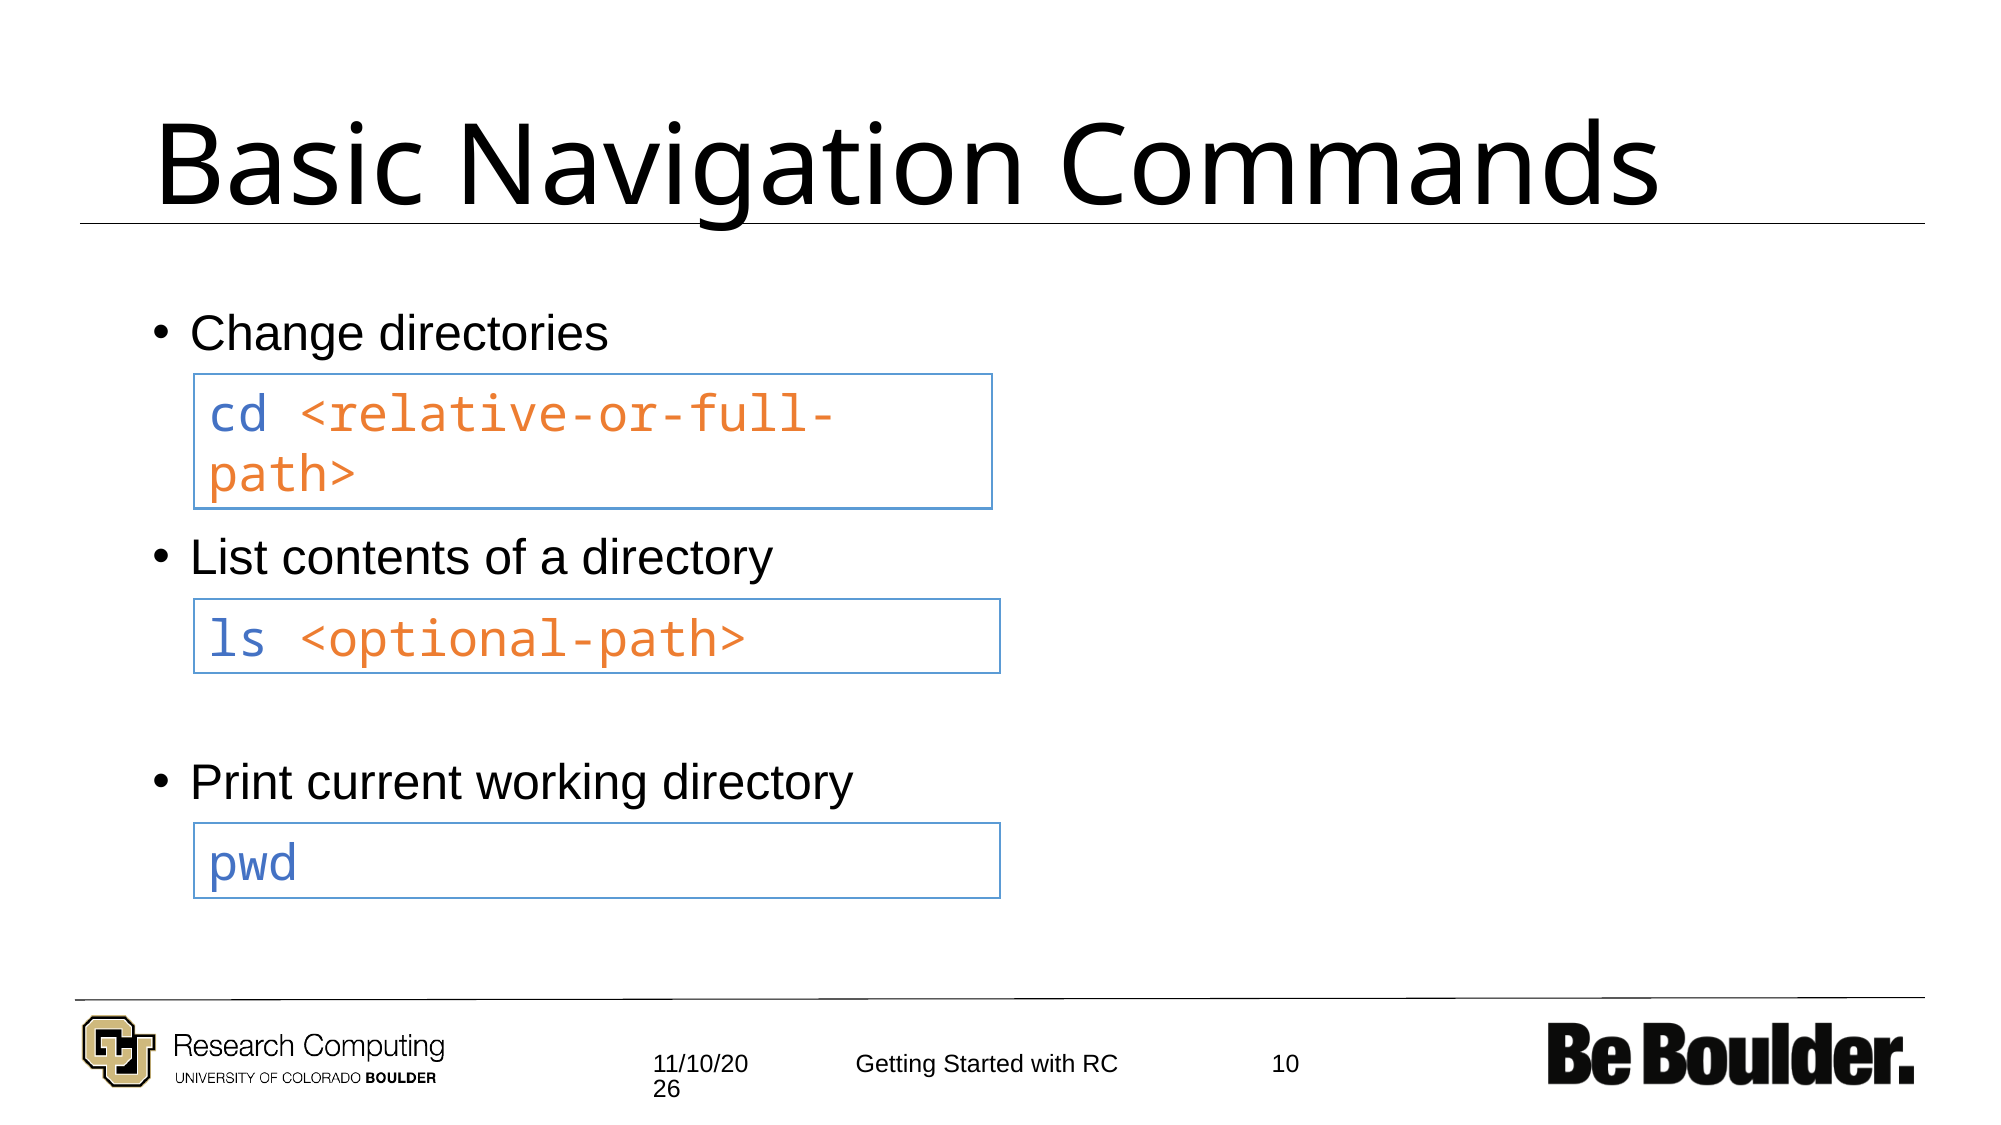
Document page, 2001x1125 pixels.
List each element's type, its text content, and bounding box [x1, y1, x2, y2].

text_box ls <optional-path> [193, 598, 1001, 674]
footer Getting Started with RC [772, 1032, 1202, 1093]
slide_number 10 [1202, 1032, 1315, 1093]
title Basic Navigation Commands [137, 59, 1863, 278]
text_box cd <relative-or-full-path> [193, 373, 993, 510]
picture [1524, 1015, 1938, 1088]
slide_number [637, 1032, 772, 1093]
list Change directories List contents of a directory Print current working directory [137, 299, 1863, 983]
text_box pwd [193, 822, 1001, 899]
picture [81, 1015, 444, 1088]
